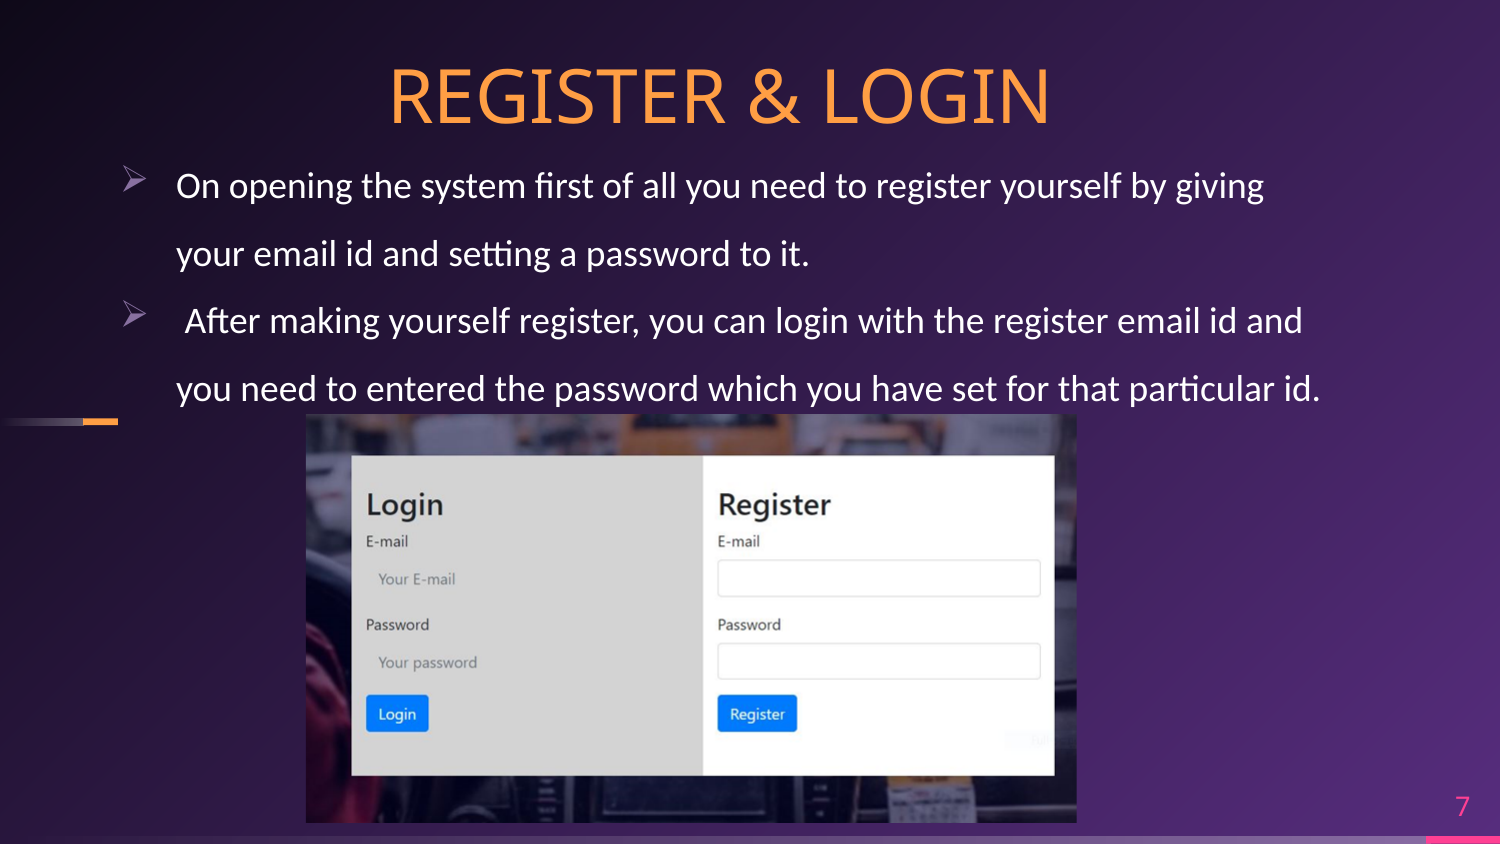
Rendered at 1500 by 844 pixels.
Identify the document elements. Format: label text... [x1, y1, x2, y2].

picture [305, 414, 1077, 823]
list REGISTER & LOGIN On opening the system first of all you need to register yourself by giving your email id and setting a password to it. After making yourself register, you can login with the register email id and you need to entered the password which you have set for that particular id. [119, 20, 1342, 443]
slide_number 7 [1426, 779, 1500, 837]
